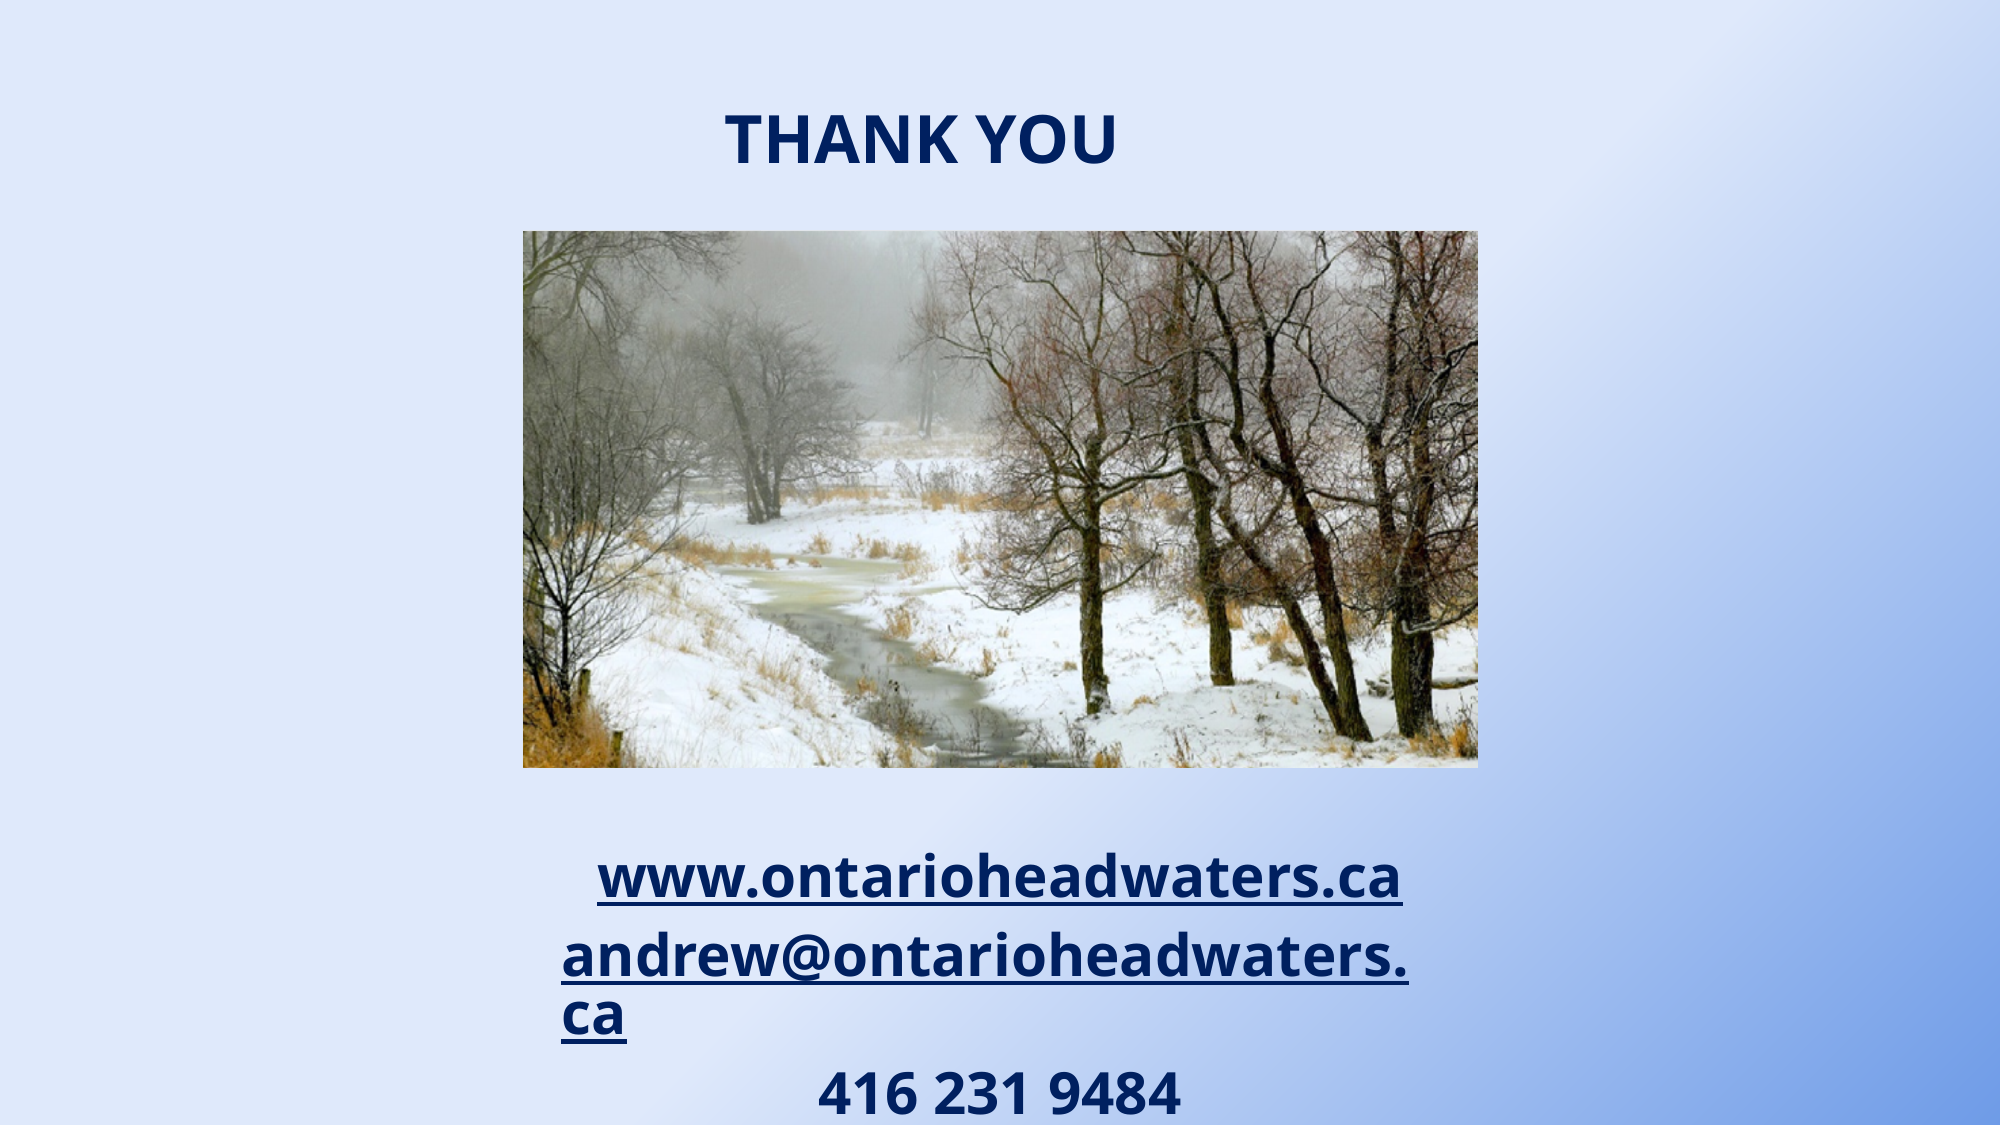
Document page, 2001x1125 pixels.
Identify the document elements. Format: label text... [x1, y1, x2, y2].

text_box THANK YOU [709, 98, 1247, 199]
picture [522, 230, 1478, 768]
text_box www.ontarioheadwaters.ca andrew@ontarioheadwaters.ca 416 231 9484 [546, 831, 1454, 1075]
